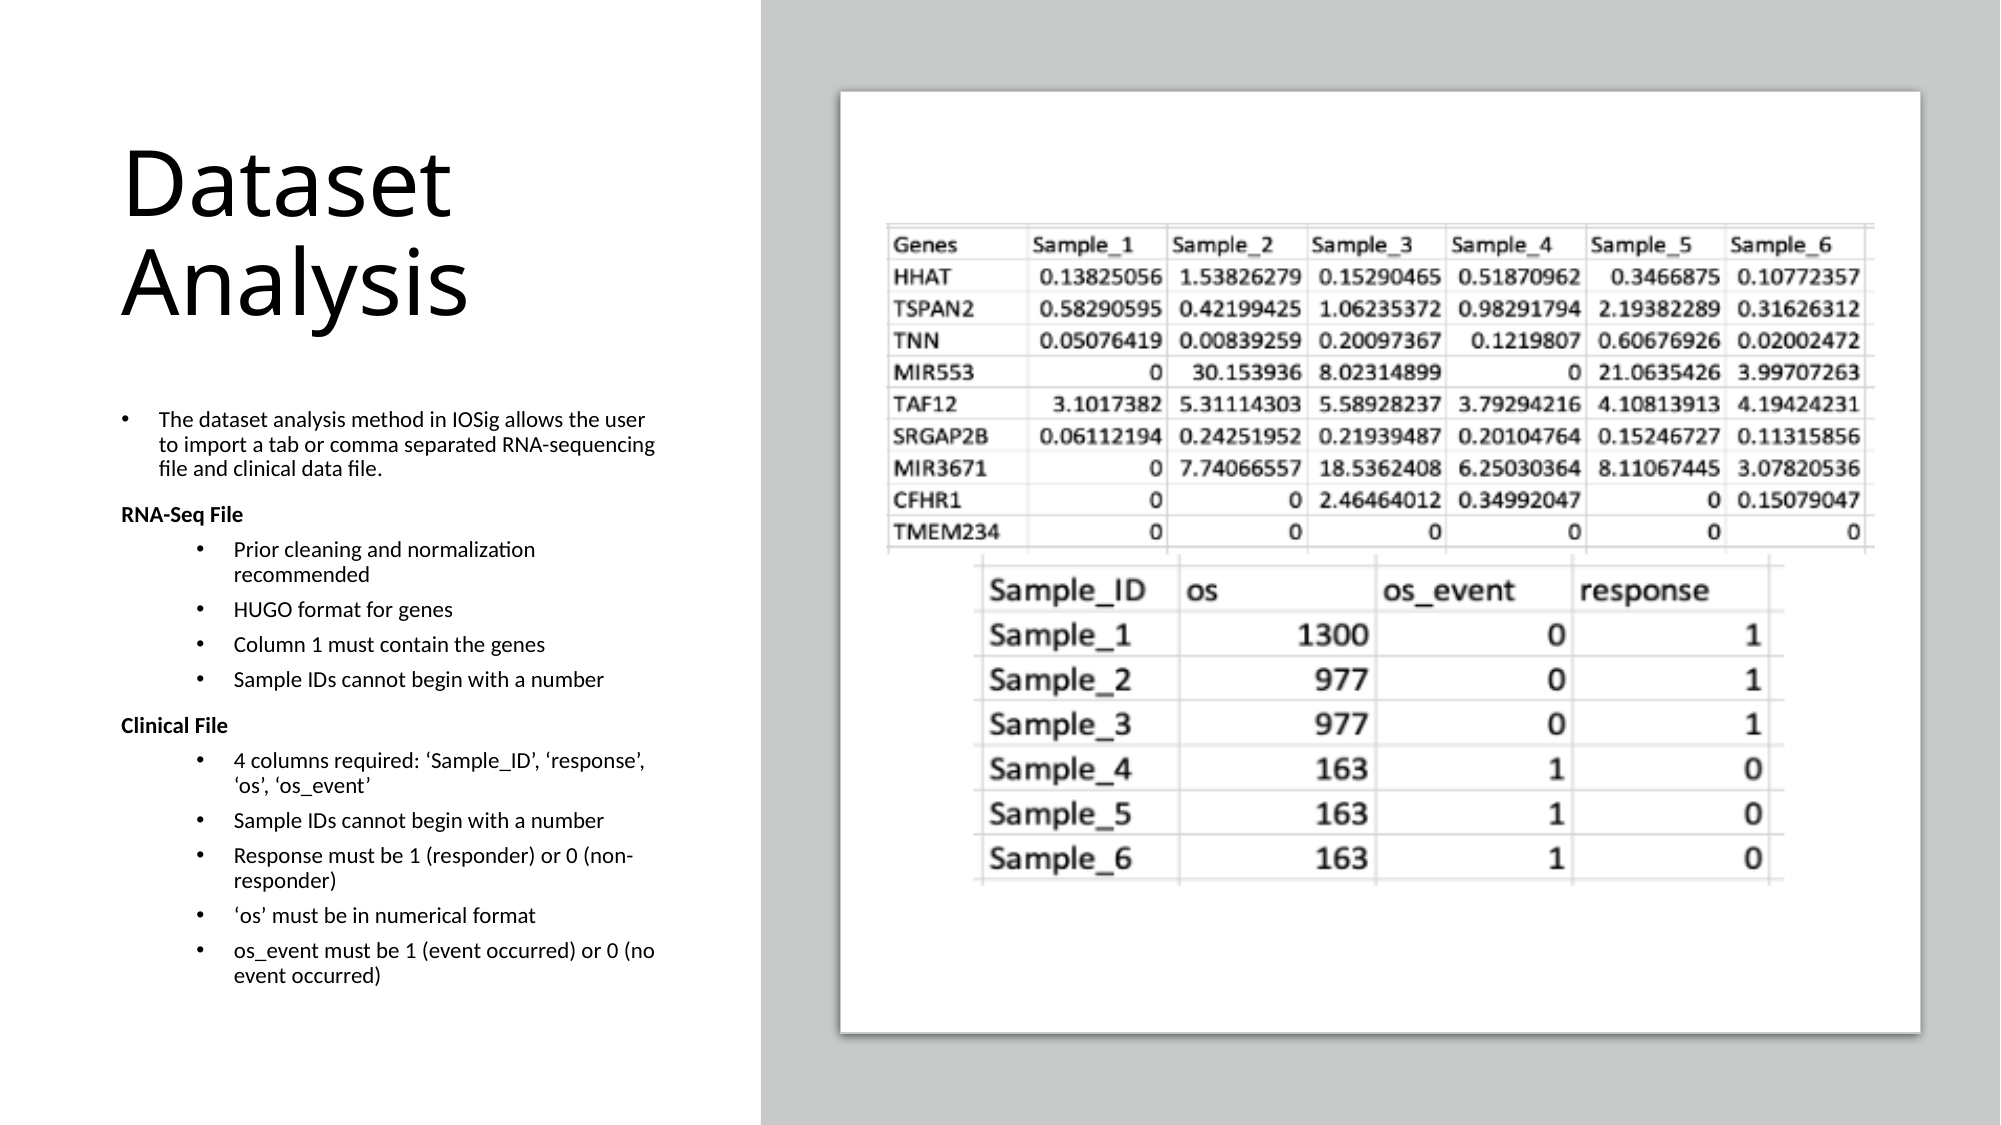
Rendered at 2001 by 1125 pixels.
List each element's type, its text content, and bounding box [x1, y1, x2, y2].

picture [886, 223, 1875, 901]
text_box [839, 90, 1922, 1034]
list The dataset analysis method in IOSig allows the user to import a tab or comma separated RNA-sequencing file and clinical data file. RNA-Seq File Prior cleaning and normalization recommended HUGO format for genes Column 1 must contain the genes Sample IDs cannot begin with a number Clinical File 4 columns required: ‘Sample_ID’, ‘response’, ‘os’, ‘os_event’ Sample IDs cannot begin with a number Response must be 1 (responder) or 0 (non-responder) ‘os’ must be in numerical format os_event must be 1 (event occurred) or 0 (no event occurred) [106, 399, 682, 1021]
text_box [760, 0, 2000, 1125]
title Dataset Analysis [106, 103, 682, 370]
